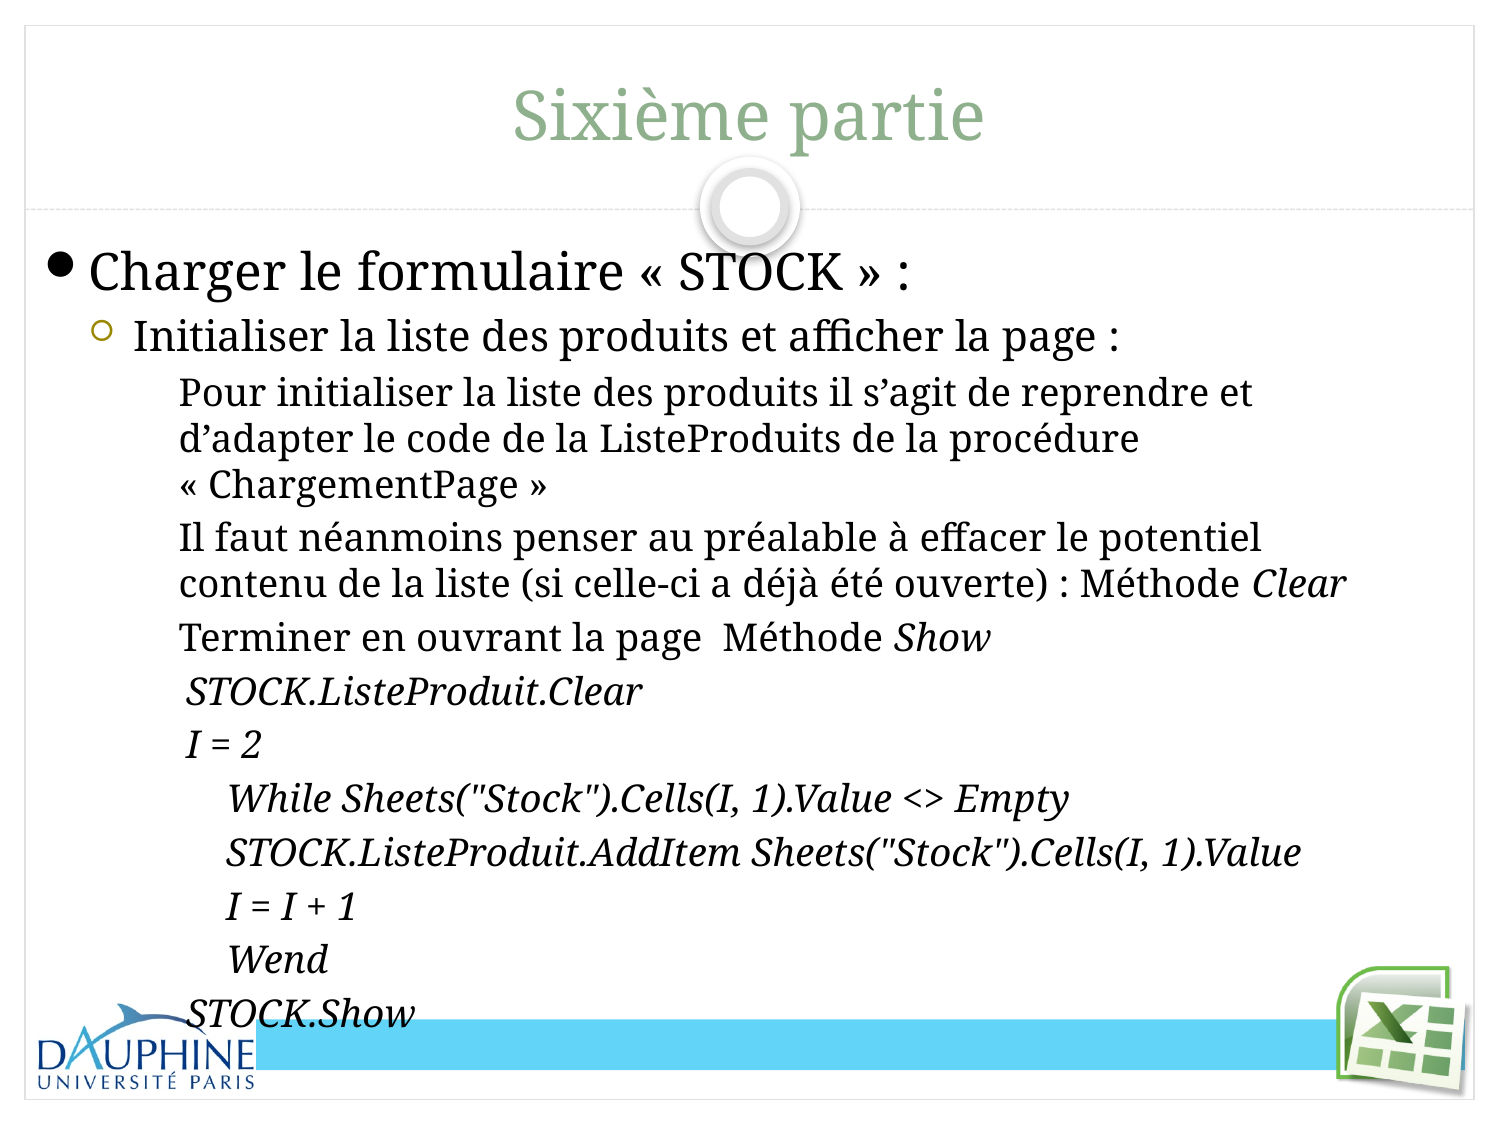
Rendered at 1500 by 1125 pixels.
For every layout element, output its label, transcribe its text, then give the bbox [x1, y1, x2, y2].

list Charger le formulaire « STOCK » : Initialiser la liste des produits et afficher la page : Pour initialiser la liste des produits il s’agit de reprendre et d’adapter le code de la ListeProduits de la procédure « ChargementPage » Il faut néanmoins penser au préalable à effacer le potentiel contenu de la liste (si celle-ci a déjà été ouverte) : Méthode Clear Terminer en ouvrant la page Méthode Show STOCK.ListeProduit.Clear I = 2 While Sheets("Stock").Cells(I, 1).Value <> Empty STOCK.ListeProduit.AddItem Sheets("Stock").Cells(I, 1).Value I = I + 1 Wend STOCK.Show [29, 231, 1412, 1052]
picture [1324, 949, 1477, 1102]
title Sixième partie [49, 37, 1450, 162]
picture [35, 1052, 256, 1090]
